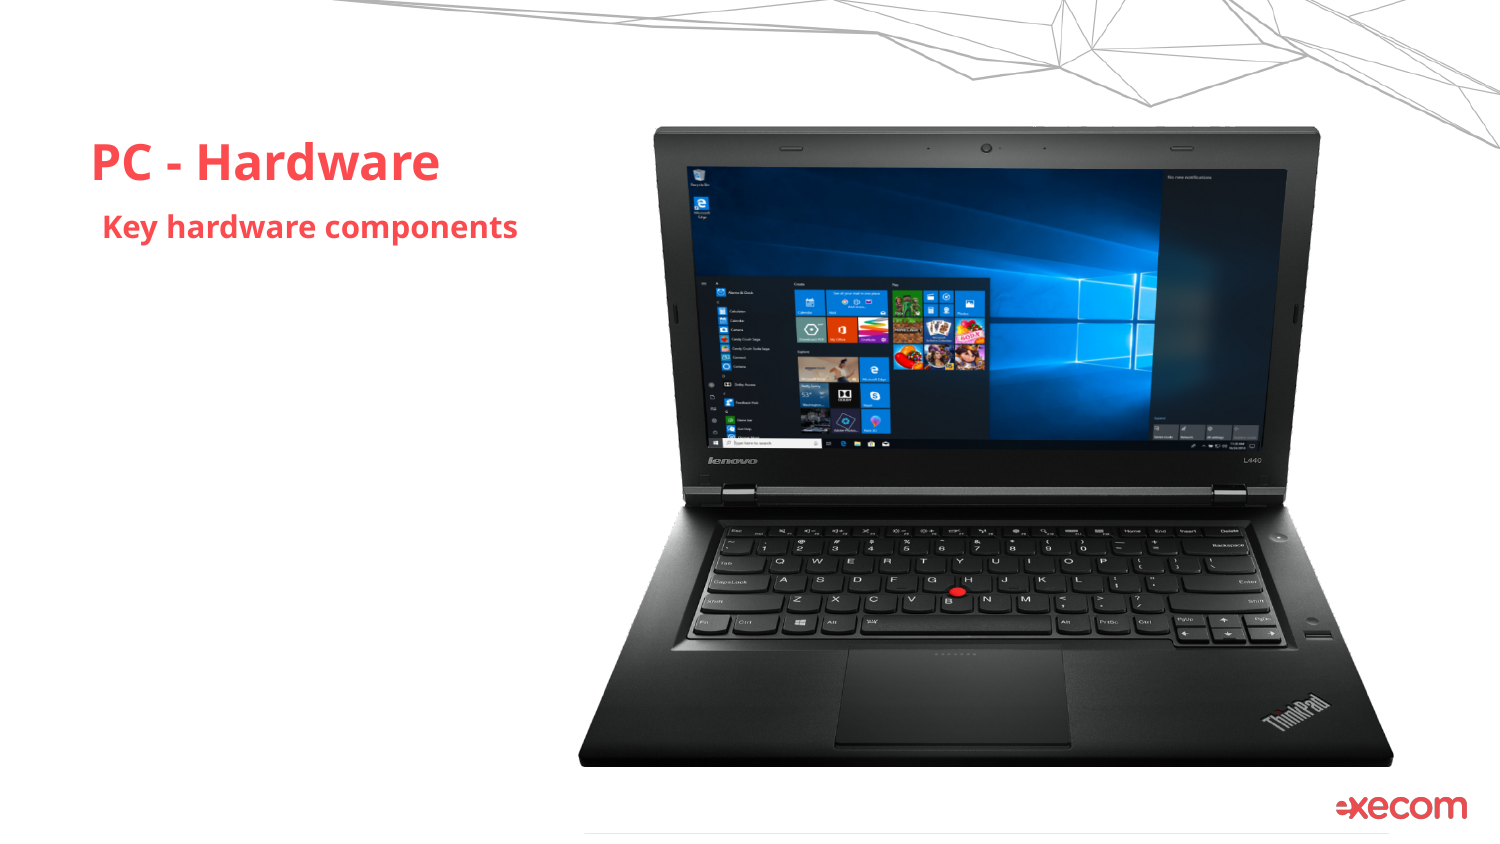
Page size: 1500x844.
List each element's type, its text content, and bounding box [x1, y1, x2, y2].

picture [0, 0, 1500, 844]
title PC - Hardware [75, 120, 387, 201]
title Key hardware components [86, 186, 387, 266]
